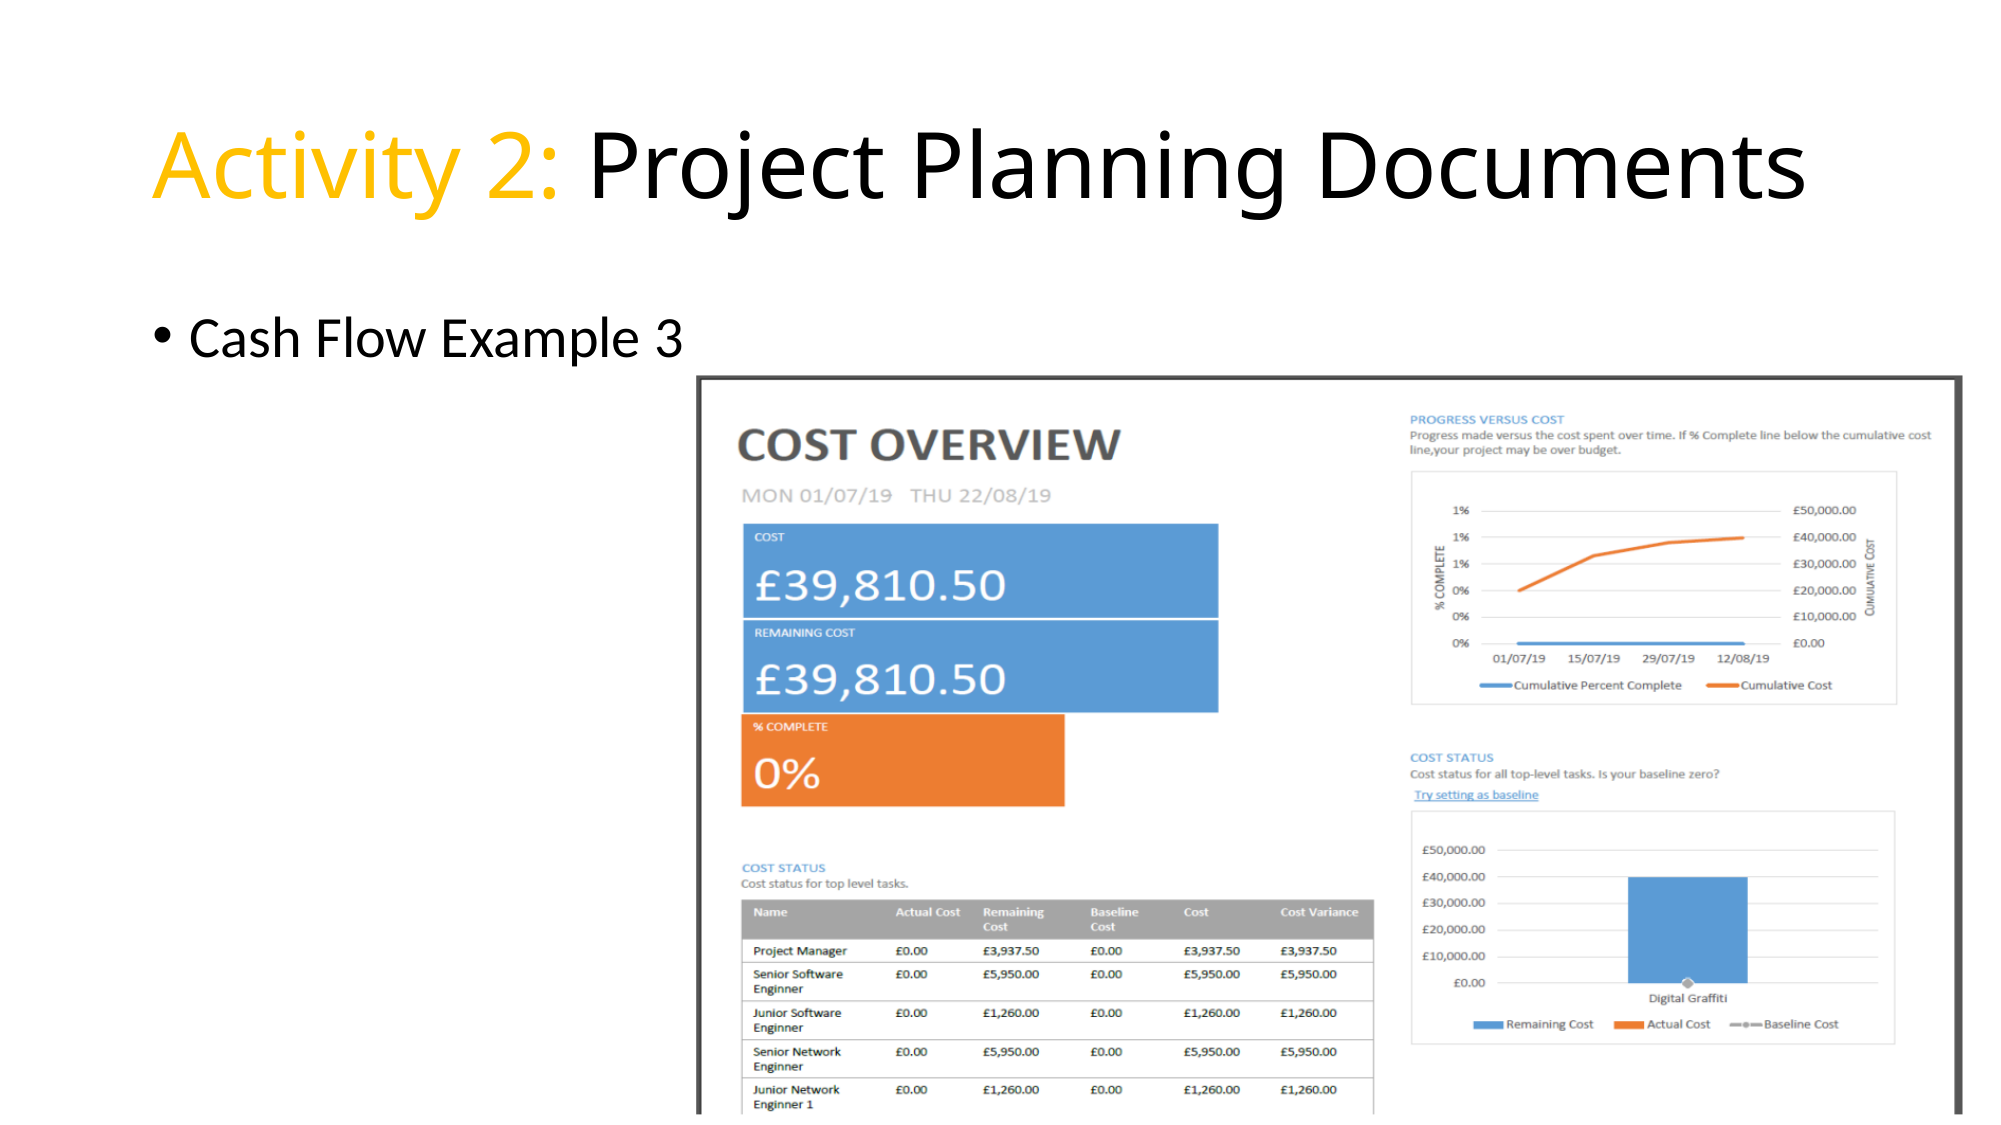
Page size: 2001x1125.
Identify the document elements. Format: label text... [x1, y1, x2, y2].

picture [692, 367, 1971, 1125]
title Activity 2: Project Planning Documents [137, 59, 1863, 278]
list Cash Flow Example 3 [137, 299, 1863, 1014]
